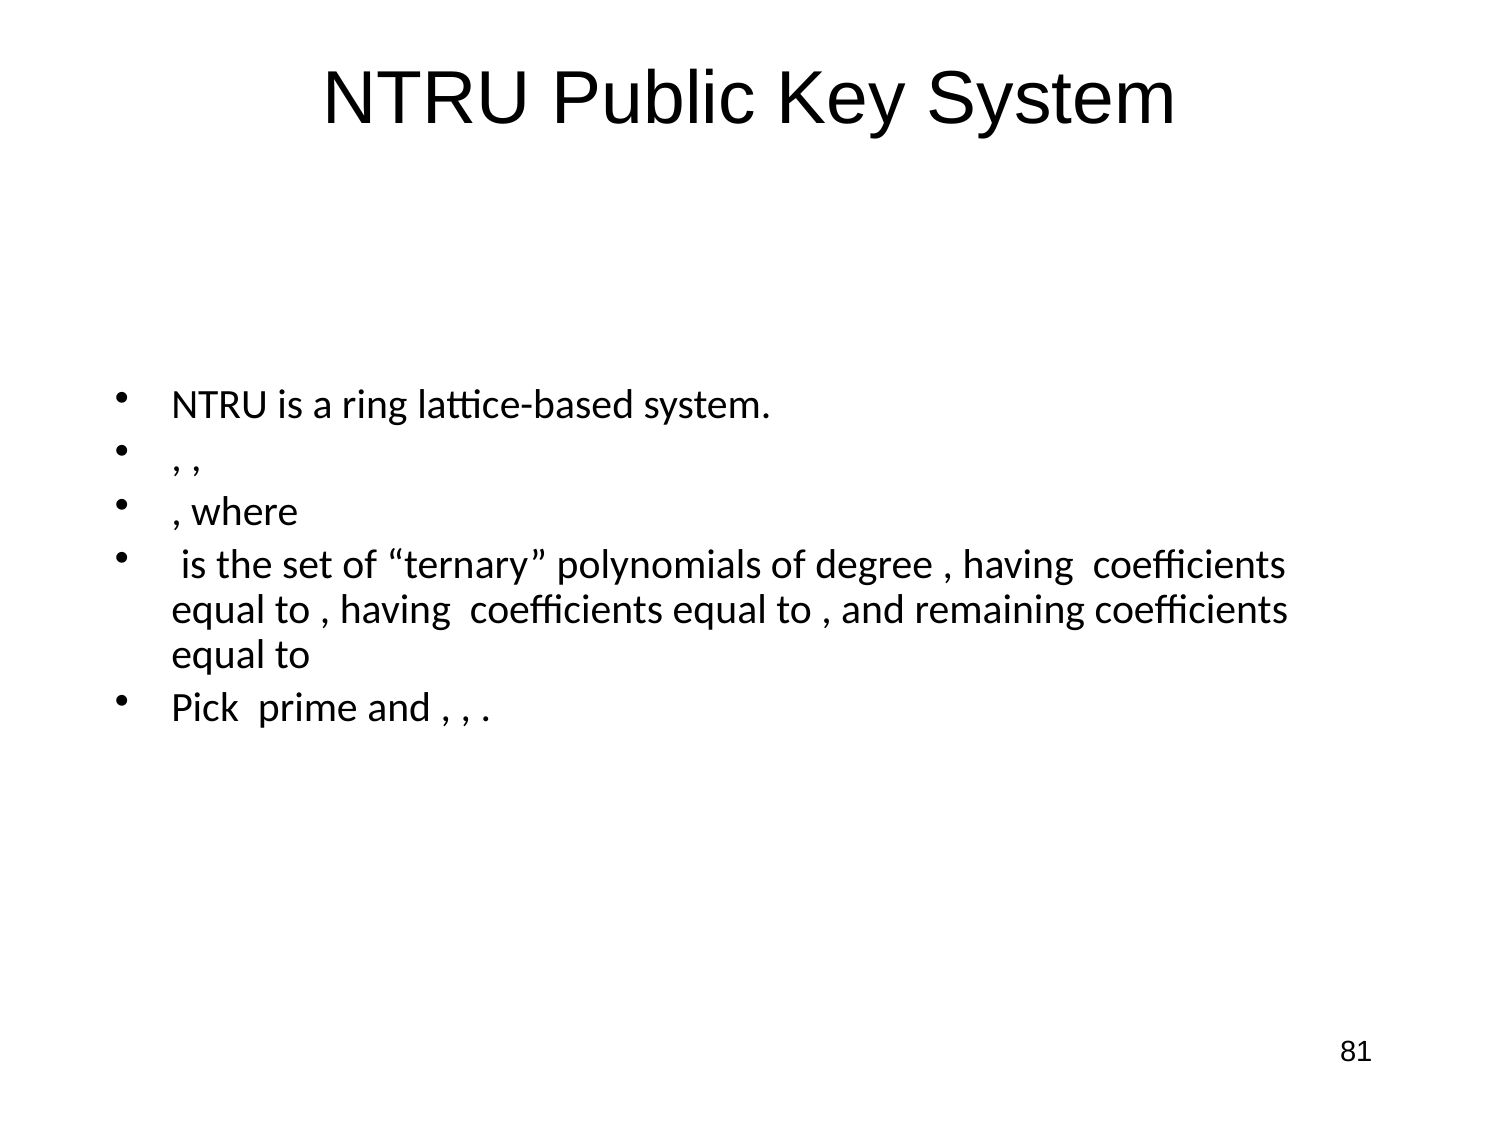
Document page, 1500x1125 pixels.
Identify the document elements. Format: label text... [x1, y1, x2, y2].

slide_number 81 [1074, 1024, 1388, 1101]
title NTRU Public Key System [112, 12, 1388, 176]
